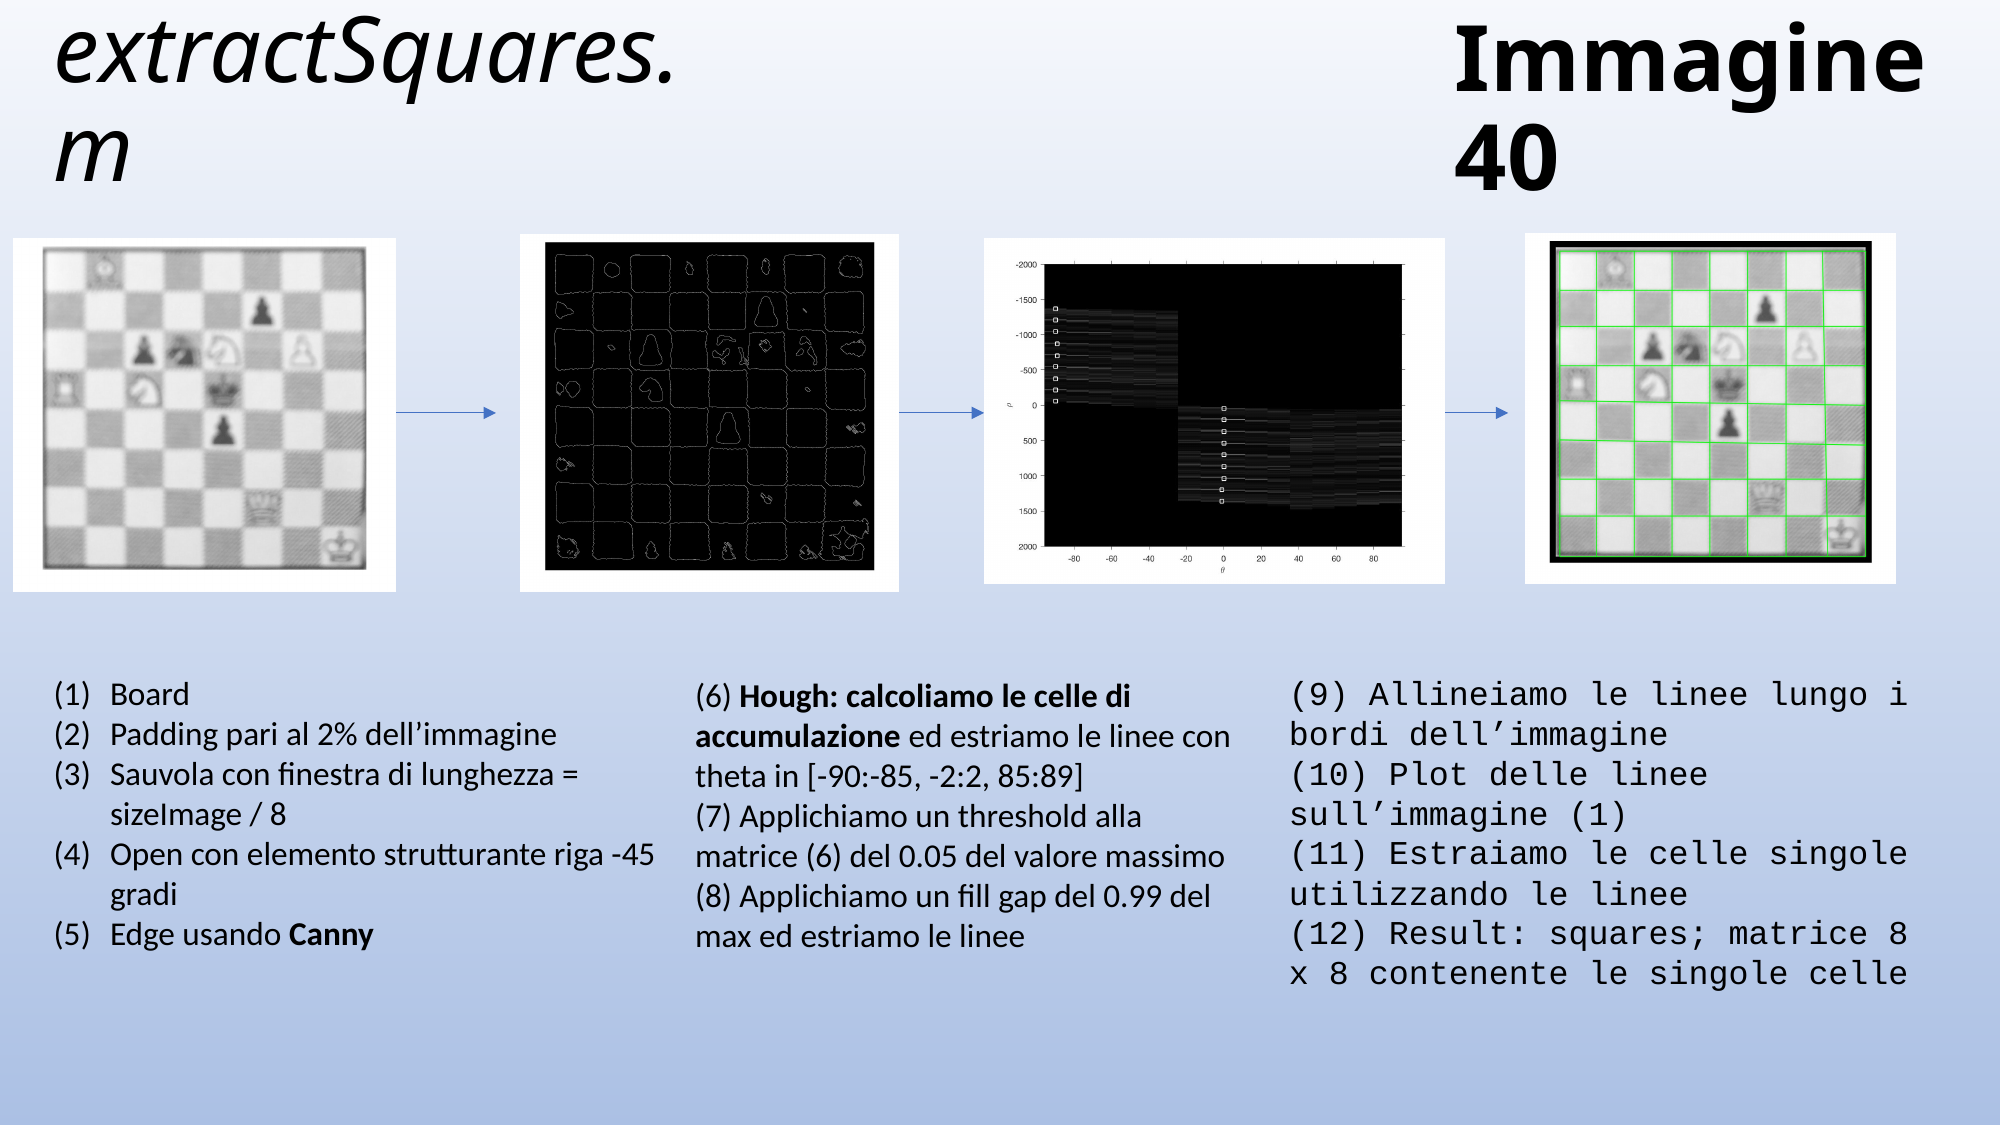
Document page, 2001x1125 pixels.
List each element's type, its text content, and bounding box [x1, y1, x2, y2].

text_box (9) Allineiamo le linee lungo i bordi dell’immagine (10) Plot delle linee sull’immagine (1) (11) Estraiamo le celle singole utilizzando le linee (12) Result: squares; matrice 8 x 8 contenente le singole celle [1274, 664, 1960, 999]
text_box (6) Hough: calcoliamo le celle di accumulazione ed estriamo le linee con theta in [-90:-85, -2:2, 85:89] (7) Applichiamo un threshold alla matrice (6) del 0.05 del valore massimo (8) Applichiamo un fill gap del 0.99 del max ed estriamo le linee [680, 667, 1248, 1002]
picture [520, 234, 899, 592]
picture [1525, 233, 1896, 584]
text_box Board Padding pari al 2% dell’immagine Sauvola con finestra di lunghezza = sizeImage / 8 Open con elemento strutturante riga -45 gradi Edge usando Canny [39, 665, 721, 960]
picture [984, 238, 1445, 584]
text_box Immagine 40 [1439, 2, 2000, 220]
picture [13, 238, 396, 592]
text_box extractSquares.m [39, 0, 721, 211]
